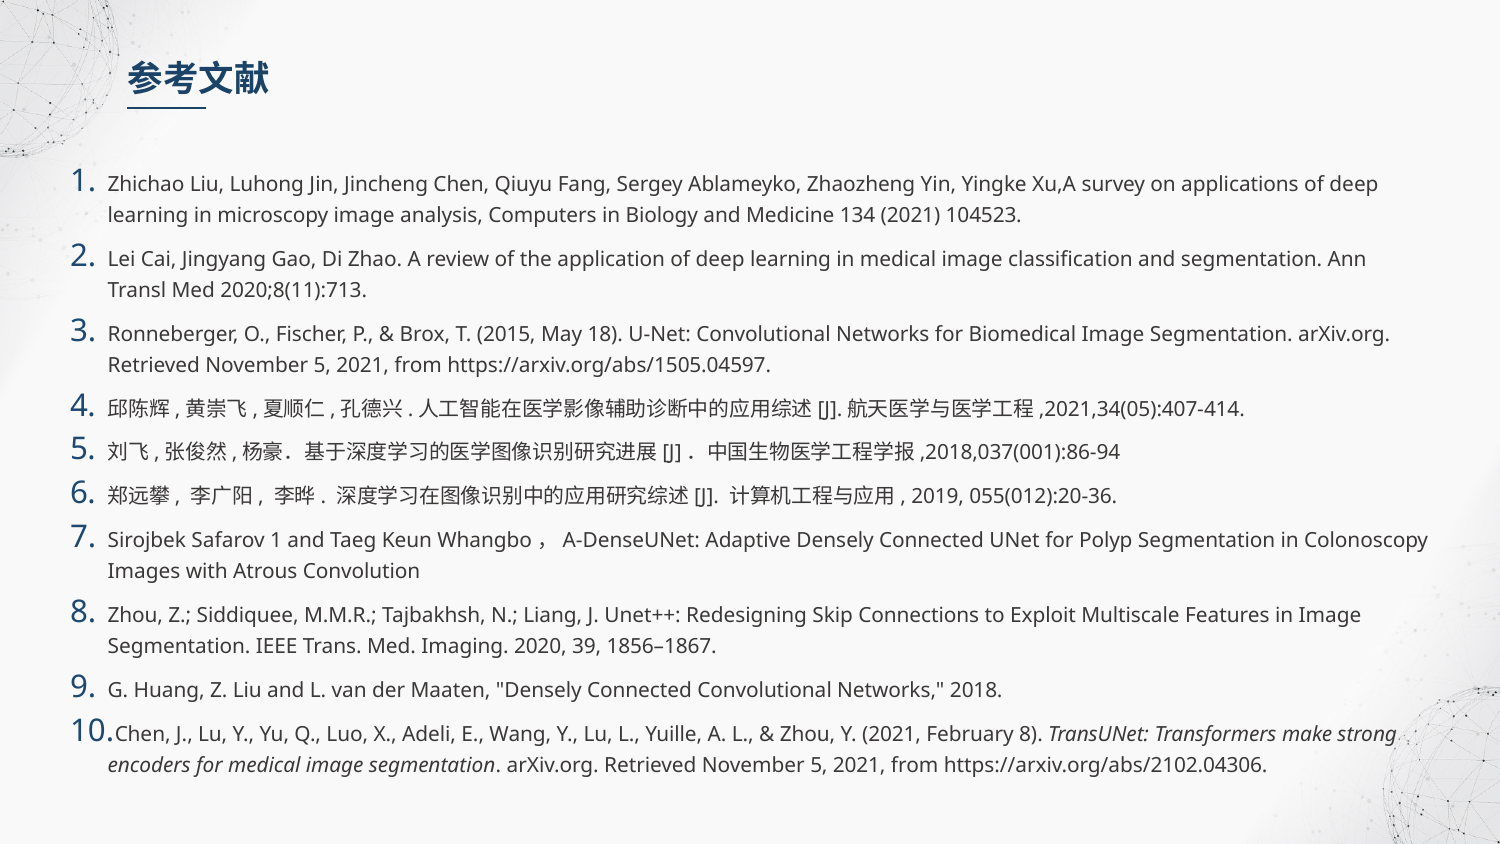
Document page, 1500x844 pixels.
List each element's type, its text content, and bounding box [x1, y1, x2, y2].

text_box 参考文献 [116, 50, 488, 105]
text_box Zhichao Liu, Luhong Jin, Jincheng Chen, Qiuyu Fang, Sergey Ablameyko, Zhaozheng Yin, Yingke Xu,A survey on applications of deep learning in microscopy image analysis, Computers in Biology and Medicine 134 (2021) 104523. Lei Cai, Jingyang Gao, Di Zhao. A review of the application of deep learning in medical image classification and segmentation. Ann Transl Med 2020;8(11):713. Ronneberger, O., Fischer, P., & Brox, T. (2015, May 18). U-Net: Convolutional Networks for Biomedical Image Segmentation. arXiv.org. Retrieved November 5, 2021, from https://arxiv.org/abs/1505.04597. 邱陈辉,黄崇飞,夏顺仁,孔德兴.人工智能在医学影像辅助诊断中的应用综述[J].航天医学与医学工程,2021,34(05):407-414. 刘飞,张俊然,杨豪．基于深度学习的医学图像识别研究进展[J]．中国生物医学工程学报,2018,037(001):86-94 郑远攀, 李广阳, 李晔. 深度学习在图像识别中的应用研究综述[J]. 计算机工程与应用, 2019, 055(012):20-36. Sirojbek Safarov 1 and Taeg Keun Whangbo，A-DenseUNet: Adaptive Densely Connected UNet for Polyp Segmentation in Colonoscopy Images with Atrous Convolution Zhou, Z.; Siddiquee, M.M.R.; Tajbakhsh, N.; Liang, J. Unet++: Redesigning Skip Connections to Exploit Multiscale Features in Image Segmentation. IEEE Trans. Med. Imaging. 2020, 39, 1856–1867. G. Huang, Z. Liu and L. van der Maaten, "Densely Connected Convolutional Networks," 2018. Chen, J., Lu, Y., Yu, Q., Luo, X., Adeli, E., Wang, Y., Lu, L., Yuille, A. L., & Zhou, Y. (2021, February 8). TransUNet: Transformers make strong encoders for medical image segmentation. arXiv.org. Retrieved November 5, 2021, from https://arxiv.org/abs/2102.04306. [58, 158, 1441, 826]
picture [0, 0, 1500, 844]
